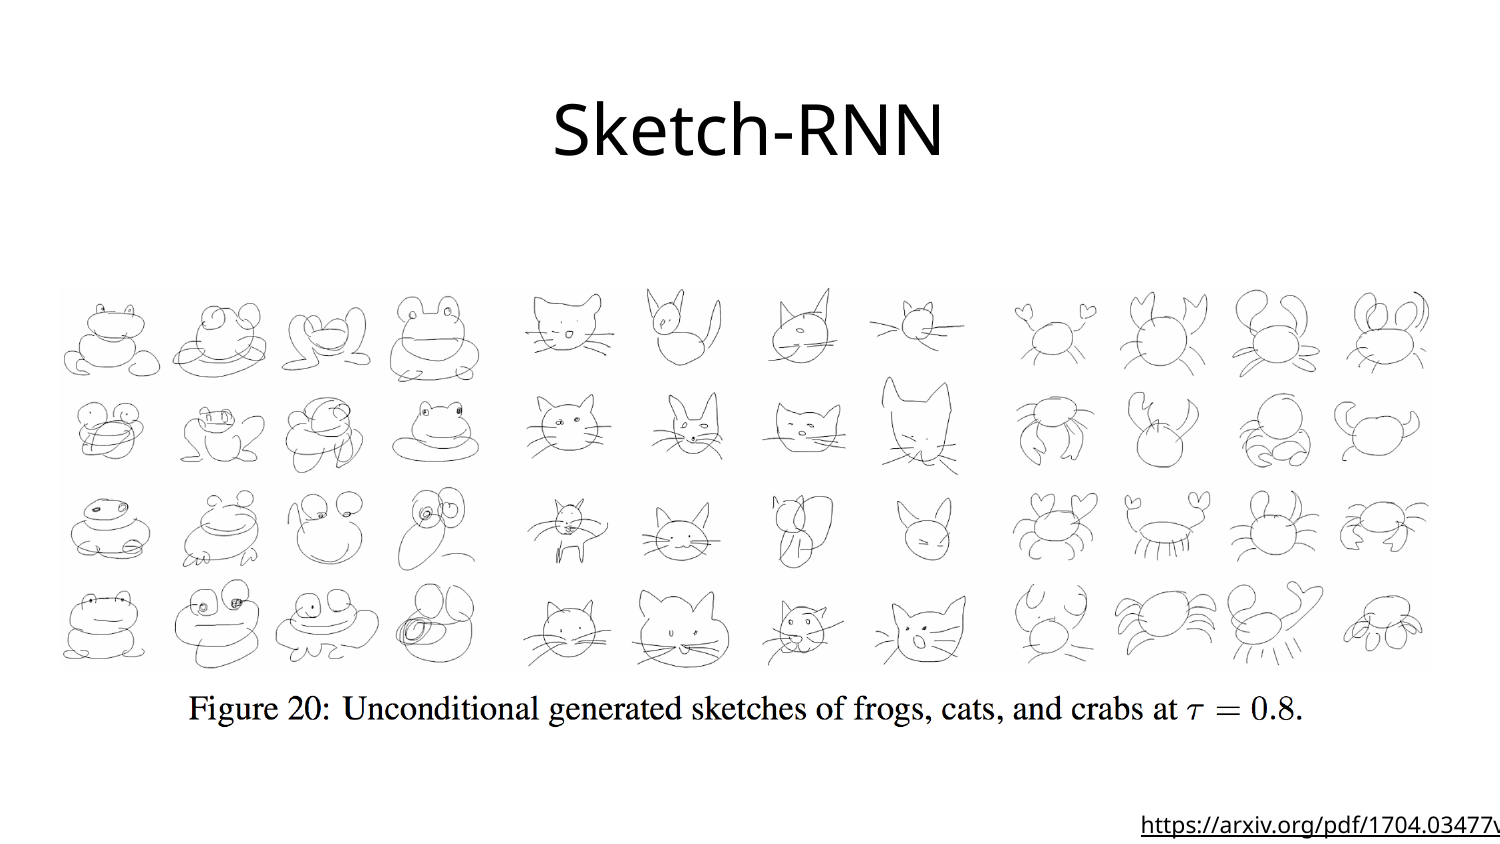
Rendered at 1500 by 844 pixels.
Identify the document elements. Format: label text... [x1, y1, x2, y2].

text_box https://arxiv.org/pdf/1704.03477v1.pdf [1125, 797, 1500, 844]
title Sketch-RNN [0, 21, 1500, 233]
picture [24, 257, 1476, 746]
